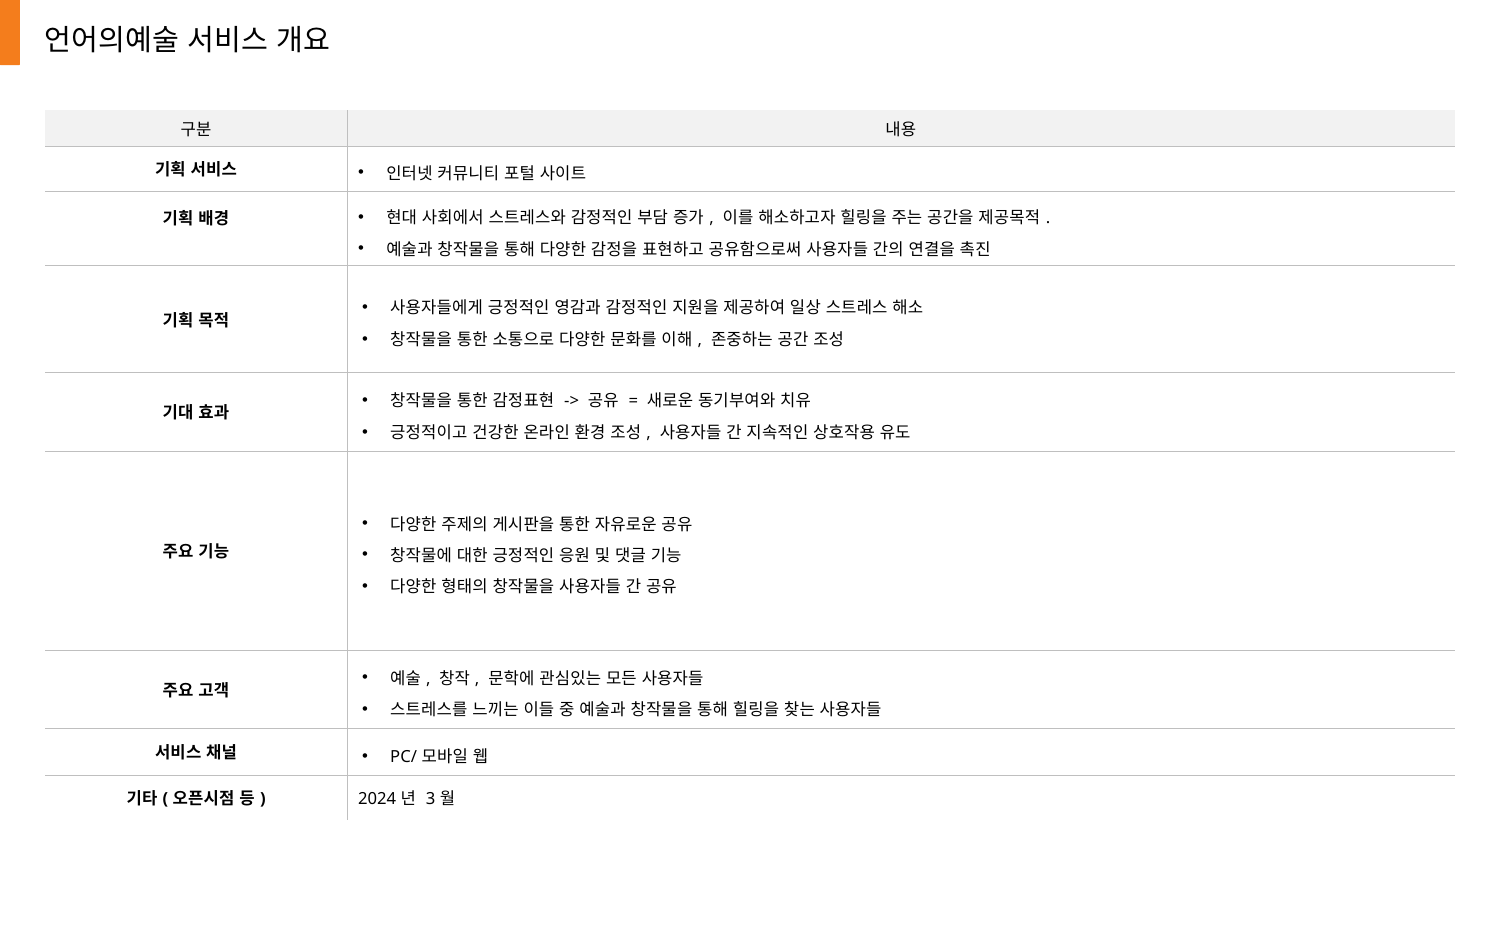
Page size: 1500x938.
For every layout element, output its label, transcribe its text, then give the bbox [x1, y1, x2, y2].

table_cell 서비스 채널 [45, 729, 347, 775]
table_cell 다양한 주제의 게시판을 통한 자유로운 공유 창작물에 대한 긍정적인 응원 및 댓글 기능 다양한 형태의 창작물을 사용자들 간 공유 [348, 452, 1455, 650]
table_cell 예술, 창작, 문학에 관심있는 모든 사용자들 스트레스를 느끼는 이들 중 예술과 창작물을 통해 힐링을 찾는 사용자들 [348, 651, 1455, 728]
table_cell 주요 기능 [45, 452, 347, 650]
table_cell 사용자들에게 긍정적인 영감과 감정적인 지원을 제공하여 일상 스트레스 해소 창작물을 통한 소통으로 다양한 문화를 이해, 존중하는 공간 조성 [348, 266, 1455, 372]
text_box 언어의예술 서비스 개요 [29, 13, 372, 64]
text_box [0, 0, 22, 68]
table_cell 기타(오픈시점 등) [45, 776, 347, 820]
table_cell PC/모바일 웹 [348, 729, 1455, 775]
table_header 구분 [45, 110, 347, 146]
table_cell 현대 사회에서 스트레스와 감정적인 부담 증가, 이를 해소하고자 힐링을 주는 공간을 제공목적. 예술과 창작물을 통해 다양한 감정을 표현하고 공유함으로써 사용자들 간의 연결을 촉진 [348, 192, 1455, 265]
table_cell 주요 고객 [45, 651, 347, 728]
table_cell 인터넷 커뮤니티 포털 사이트 [348, 147, 1455, 191]
table_cell 기획 목적 [45, 266, 347, 372]
table_cell 2024년 3월 [348, 776, 1455, 820]
table_cell 창작물을 통한 감정표현 -> 공유 = 새로운 동기부여와 치유 긍정적이고 건강한 온라인 환경 조성, 사용자들 간 지속적인 상호작용 유도 [348, 373, 1455, 451]
table_cell 기대 효과 [45, 373, 347, 451]
table_header 내용 [348, 110, 1455, 146]
table_cell 기획 배경 [45, 192, 347, 265]
table_cell 기획 서비스 [45, 147, 347, 191]
